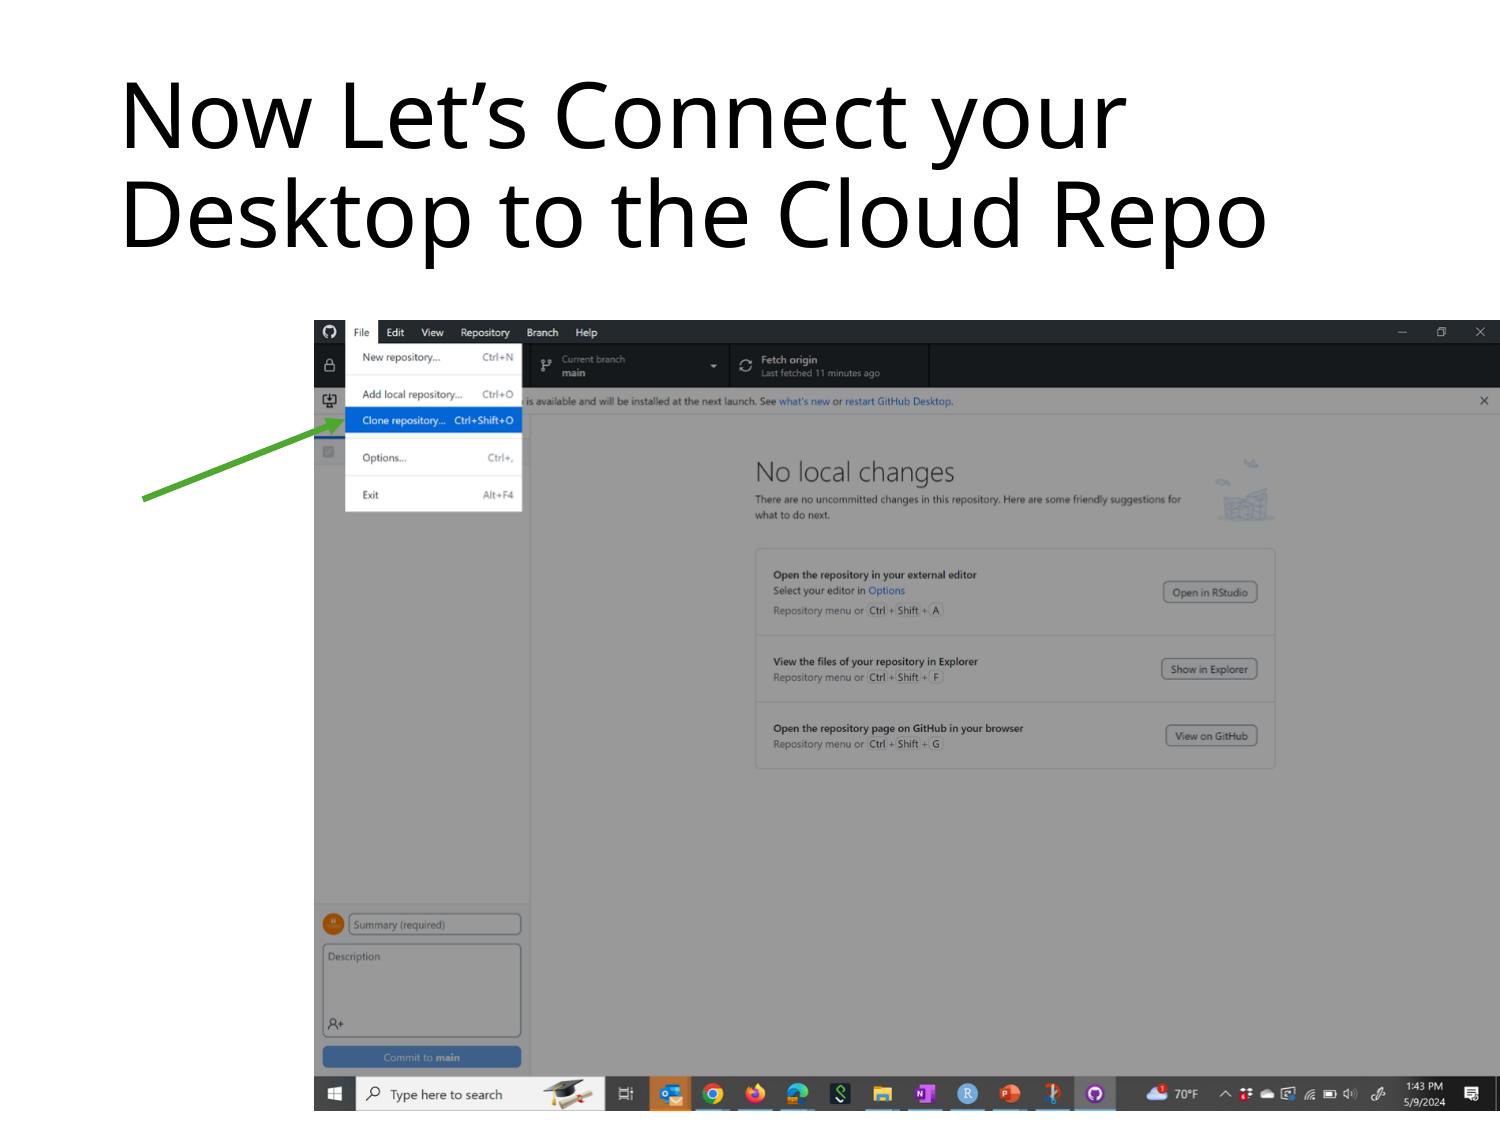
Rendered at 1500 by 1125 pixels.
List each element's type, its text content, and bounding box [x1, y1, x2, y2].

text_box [142, 418, 346, 500]
picture [314, 319, 1500, 1111]
title Now Let’s Connect your Desktop to the Cloud Repo [103, 59, 1397, 278]
